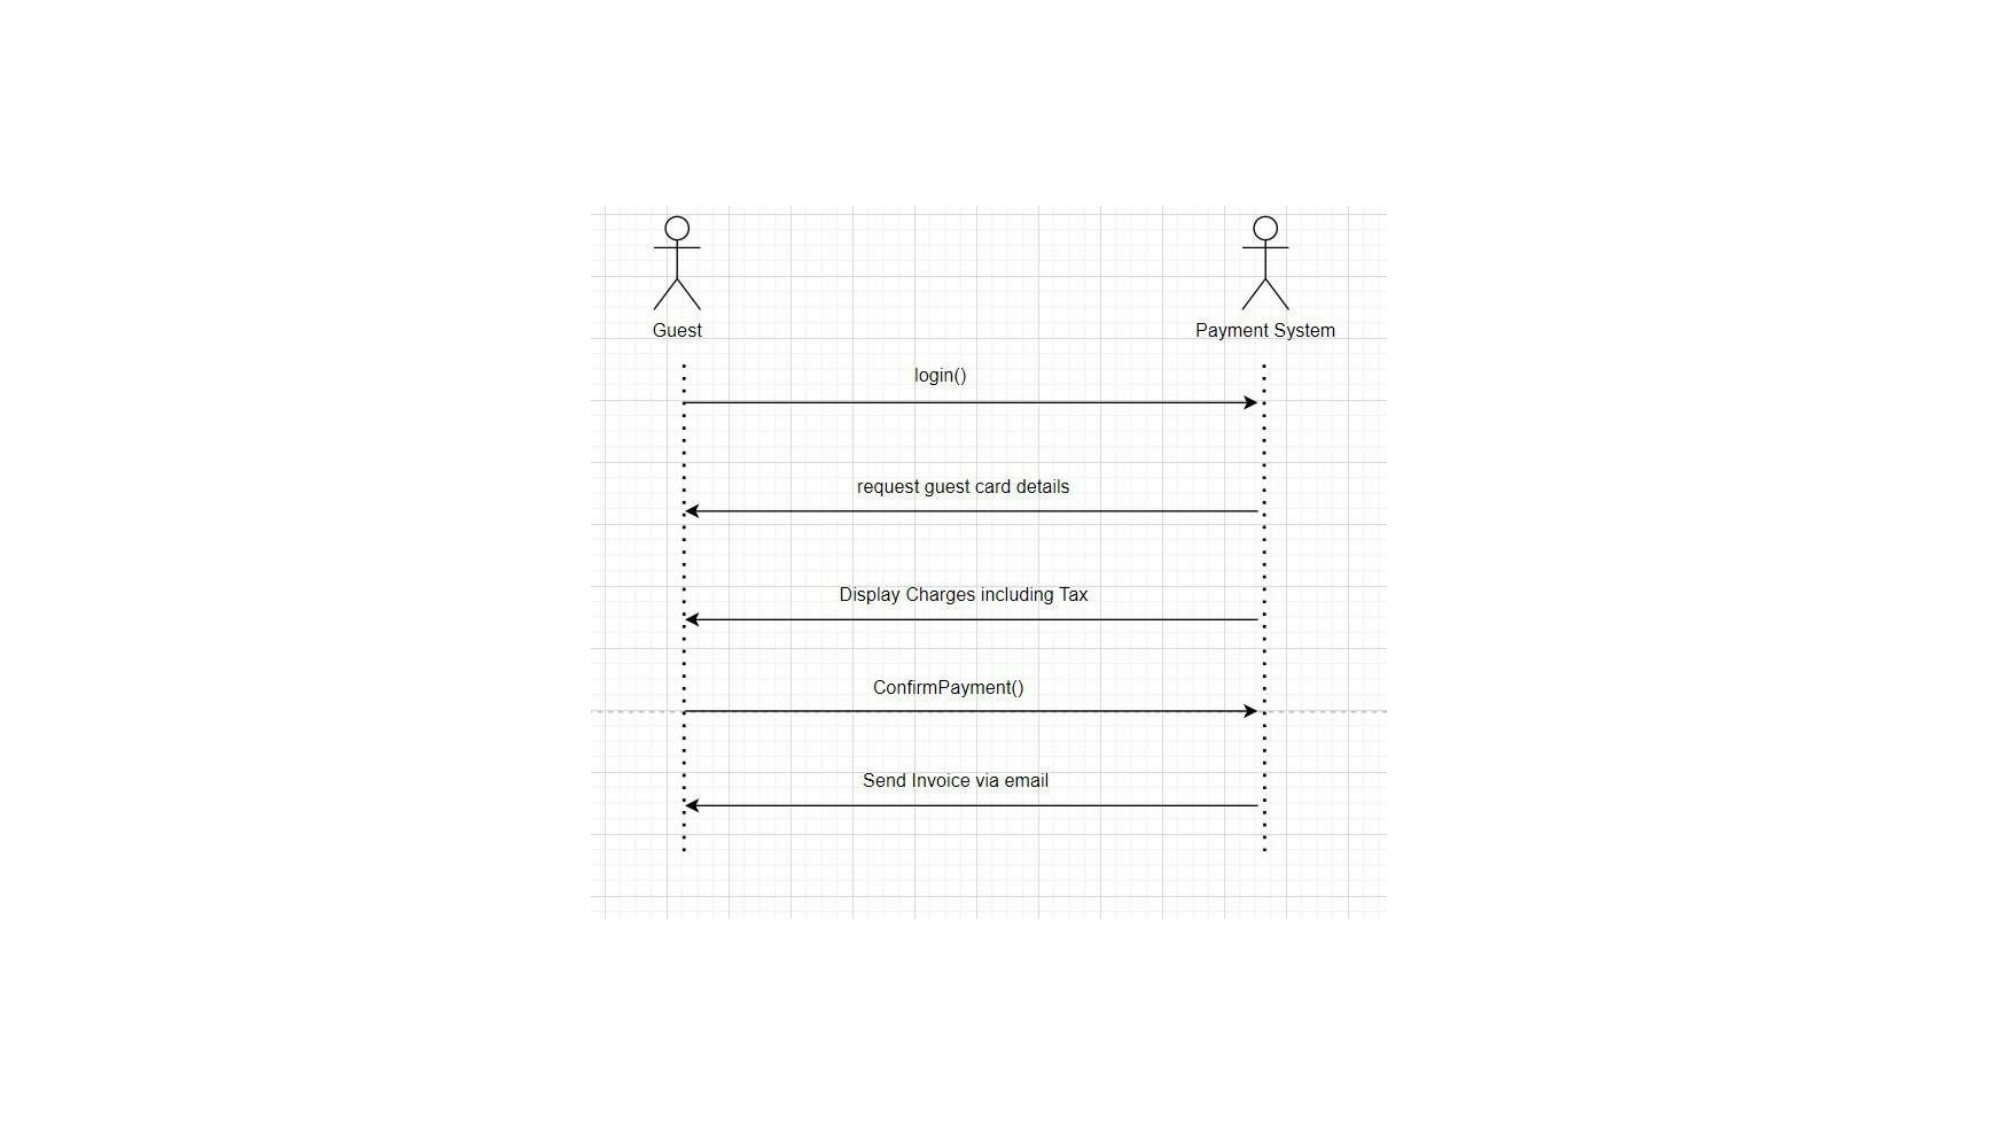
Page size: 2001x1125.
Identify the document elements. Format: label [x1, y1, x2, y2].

picture [591, 206, 1387, 919]
